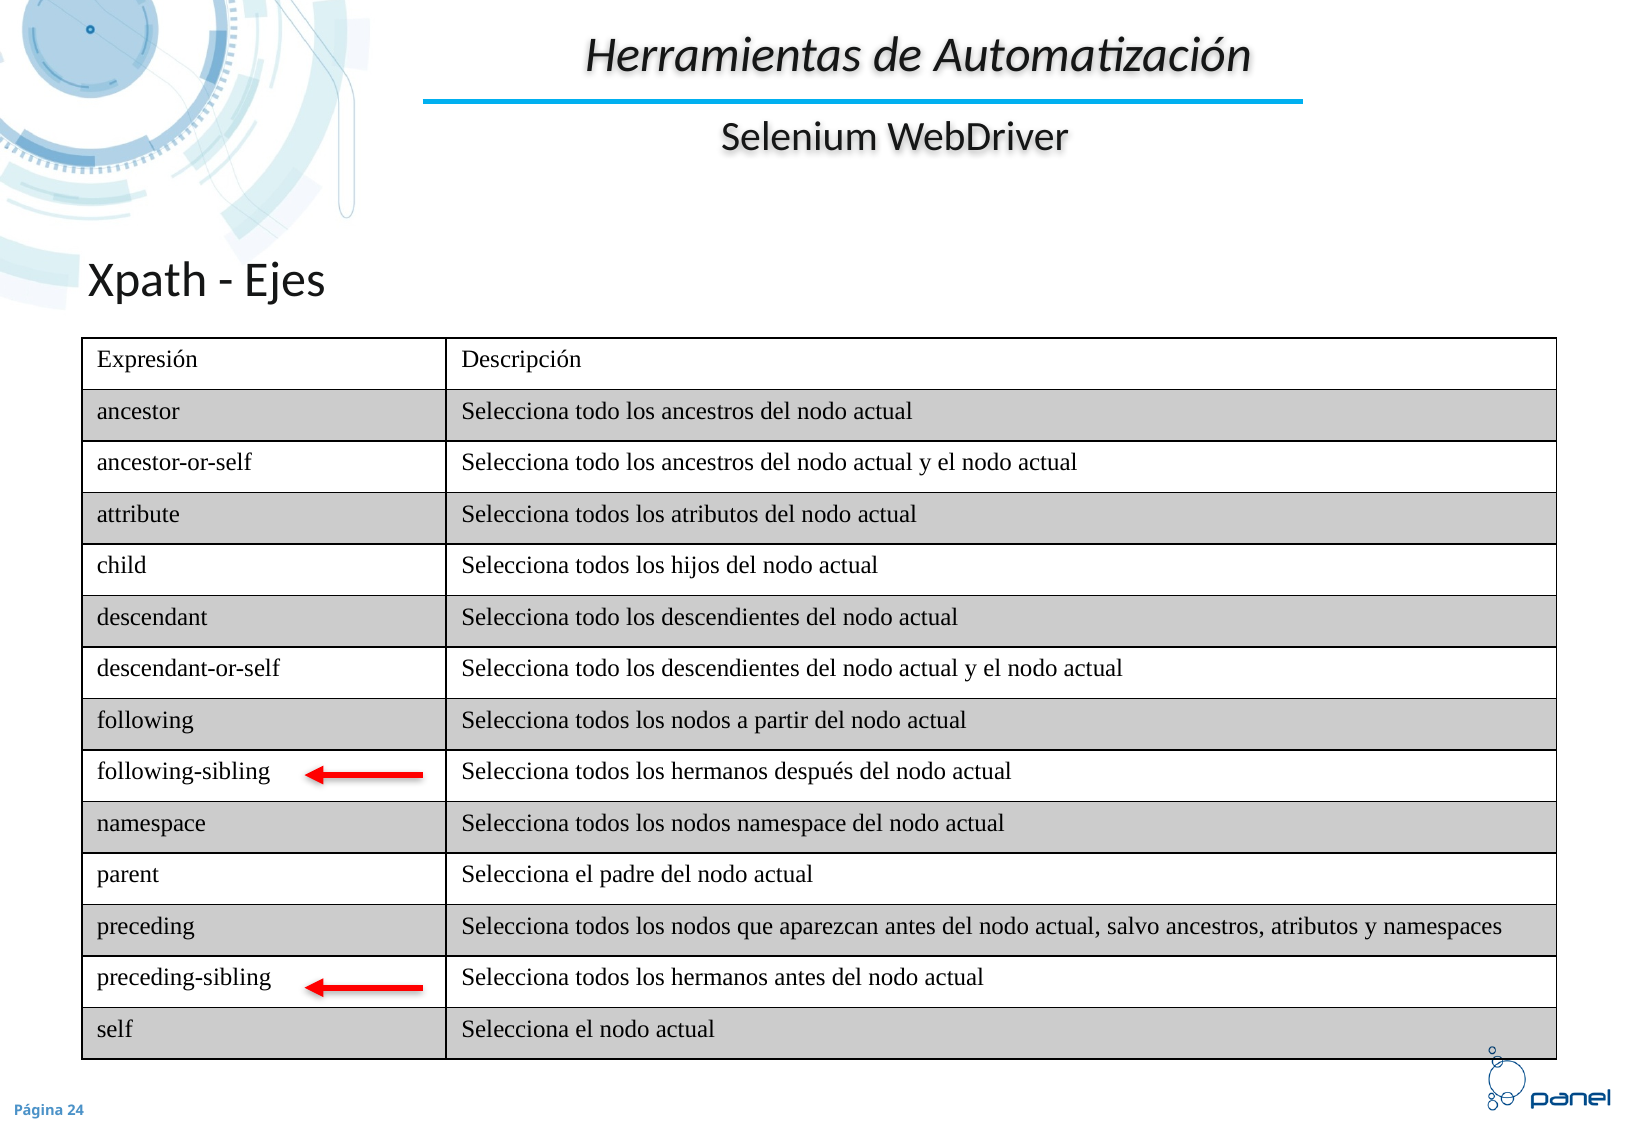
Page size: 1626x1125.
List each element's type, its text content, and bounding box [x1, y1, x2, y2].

table_cell Selecciona todo los descendientes del nodo actual [447, 596, 1556, 646]
table_cell Selecciona todo los ancestros del nodo actual [447, 390, 1556, 440]
table_cell child [83, 545, 445, 595]
table_cell Selecciona el padre del nodo actual [447, 854, 1556, 904]
table_cell following [83, 699, 445, 749]
table_cell Selecciona todos los hijos del nodo actual [447, 545, 1556, 595]
table_cell Selecciona todos los hermanos después del nodo actual [447, 751, 1556, 801]
table_cell attribute [83, 493, 445, 543]
table_cell Selecciona todos los nodos que aparezcan antes del nodo actual, salvo ancestros, atributos y namespaces [447, 905, 1556, 955]
table_cell preceding [83, 905, 445, 955]
table_cell following-sibling [83, 751, 445, 801]
table_cell ancestor [83, 390, 445, 440]
table_cell Selecciona todos los nodos a partir del nodo actual [447, 699, 1556, 749]
text_box Xpath - Ejes [73, 238, 594, 314]
table_cell Selecciona todo los descendientes del nodo actual y el nodo actual [447, 648, 1556, 698]
table_cell Selecciona el nodo actual [447, 1008, 1556, 1058]
table_cell descendant-or-self [83, 648, 445, 698]
picture [0, 0, 1108, 344]
table_cell preceding-sibling [83, 957, 445, 1007]
table_cell Selecciona todos los atributos del nodo actual [447, 493, 1556, 543]
table_cell parent [83, 854, 445, 904]
table_cell Selecciona todos los hermanos antes del nodo actual [447, 957, 1556, 1007]
text_box Selenium WebDriver [682, 111, 1108, 167]
table_header Descripción [447, 339, 1556, 389]
table_cell namespace [83, 802, 445, 852]
table_cell ancestor-or-self [83, 442, 445, 492]
slide_number Página 24 [0, 1093, 338, 1125]
table_header Expresión [83, 339, 445, 389]
table_cell descendant [83, 596, 445, 646]
text_box Herramientas de Automatización [245, 13, 1593, 89]
picture [1476, 1039, 1618, 1118]
table_cell Selecciona todos los nodos namespace del nodo actual [447, 802, 1556, 852]
table_cell self [83, 1008, 445, 1058]
table_cell Selecciona todo los ancestros del nodo actual y el nodo actual [447, 442, 1556, 492]
